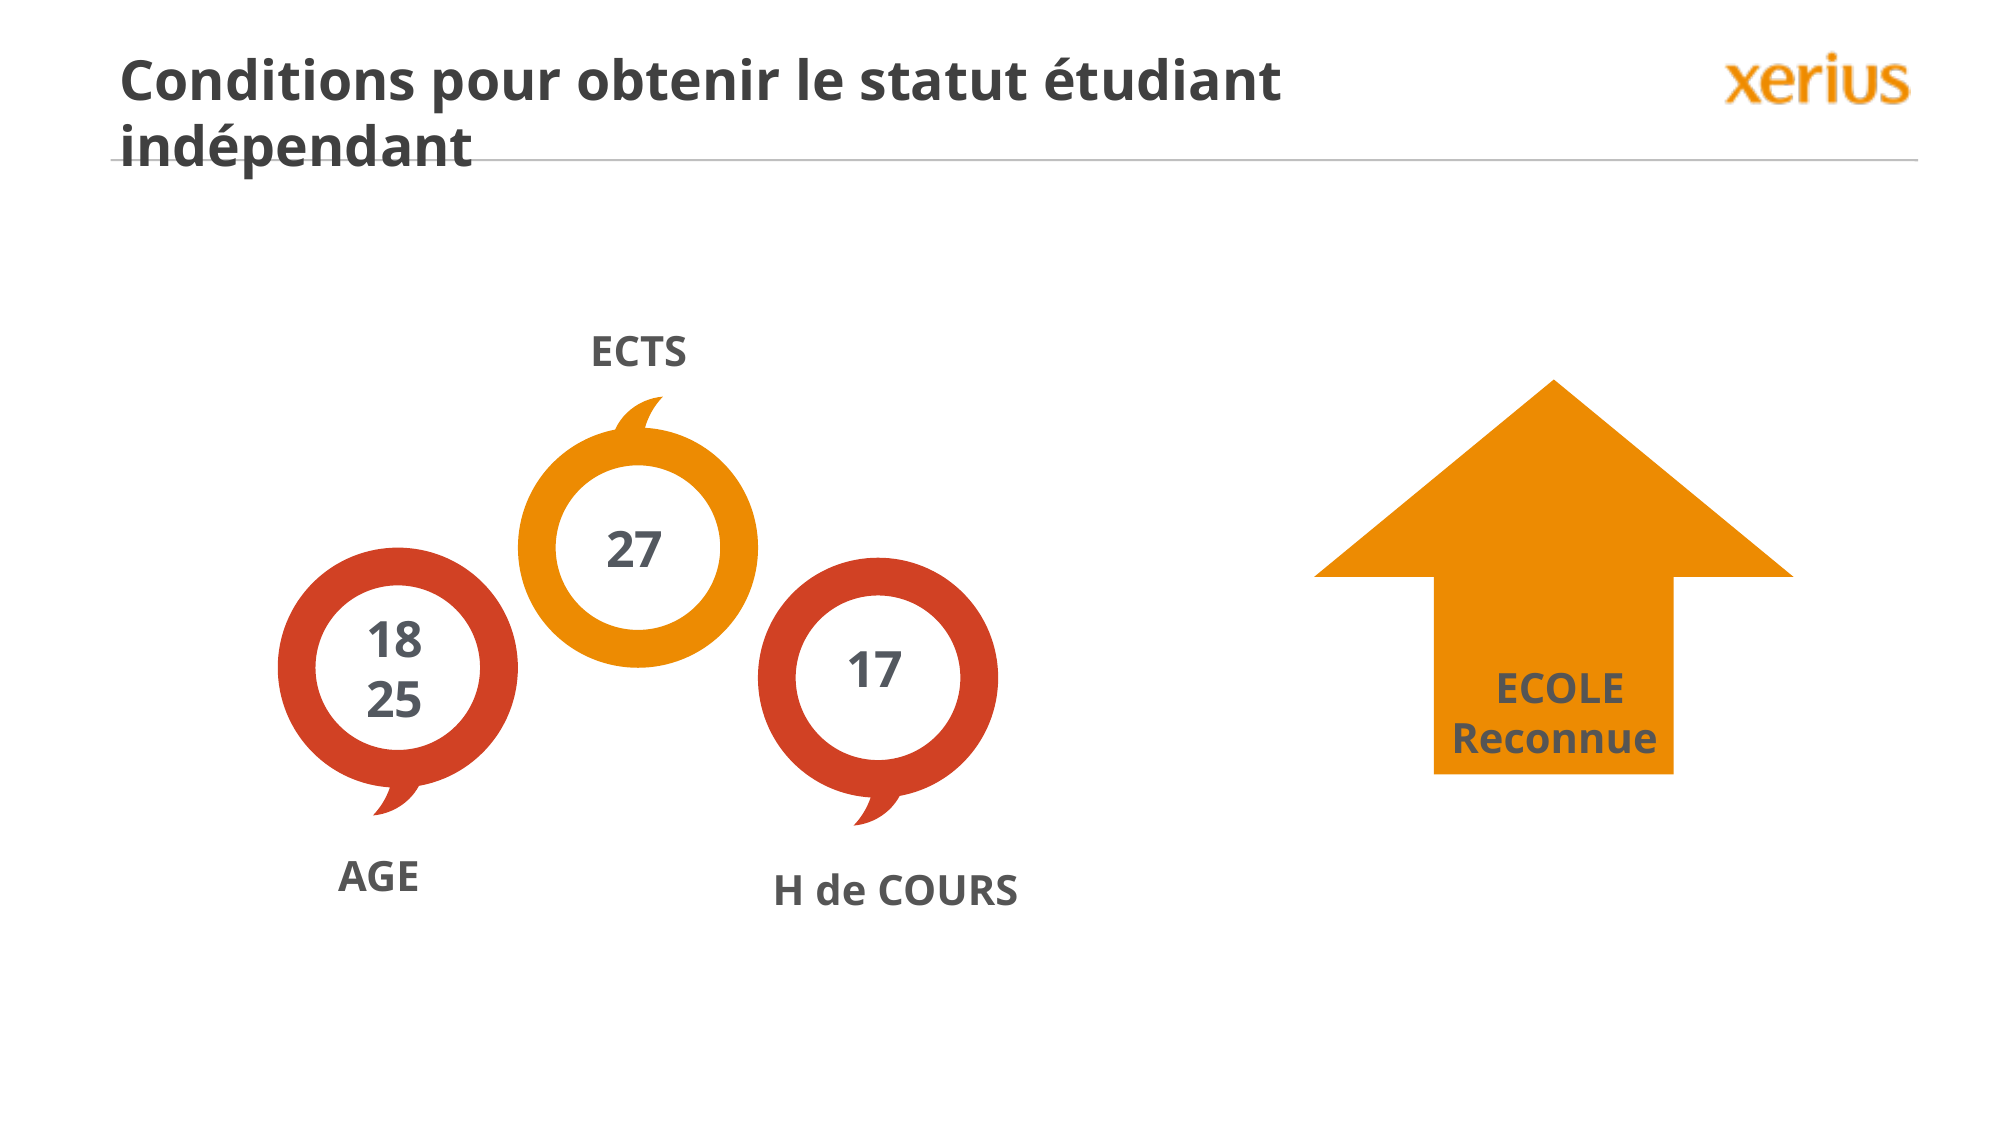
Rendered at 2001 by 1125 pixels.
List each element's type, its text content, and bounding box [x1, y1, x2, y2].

text_box H de COURS [757, 855, 1266, 947]
text_box [277, 547, 518, 816]
text_box [1314, 379, 1794, 654]
text_box ECTS [573, 317, 1051, 409]
text_box [757, 557, 999, 826]
text_box [1433, 746, 1674, 775]
text_box [517, 409, 759, 668]
text_box 18 25 [366, 633, 430, 703]
picture [1711, 41, 1911, 128]
text_box 27 [606, 513, 670, 582]
text_box Conditions pour obtenir le statut étudiant indépendant [102, 37, 1630, 128]
text_box ECOLE Reconnue [1306, 654, 1814, 746]
text_box AGE [321, 842, 891, 1006]
text_box 17 [846, 633, 910, 703]
